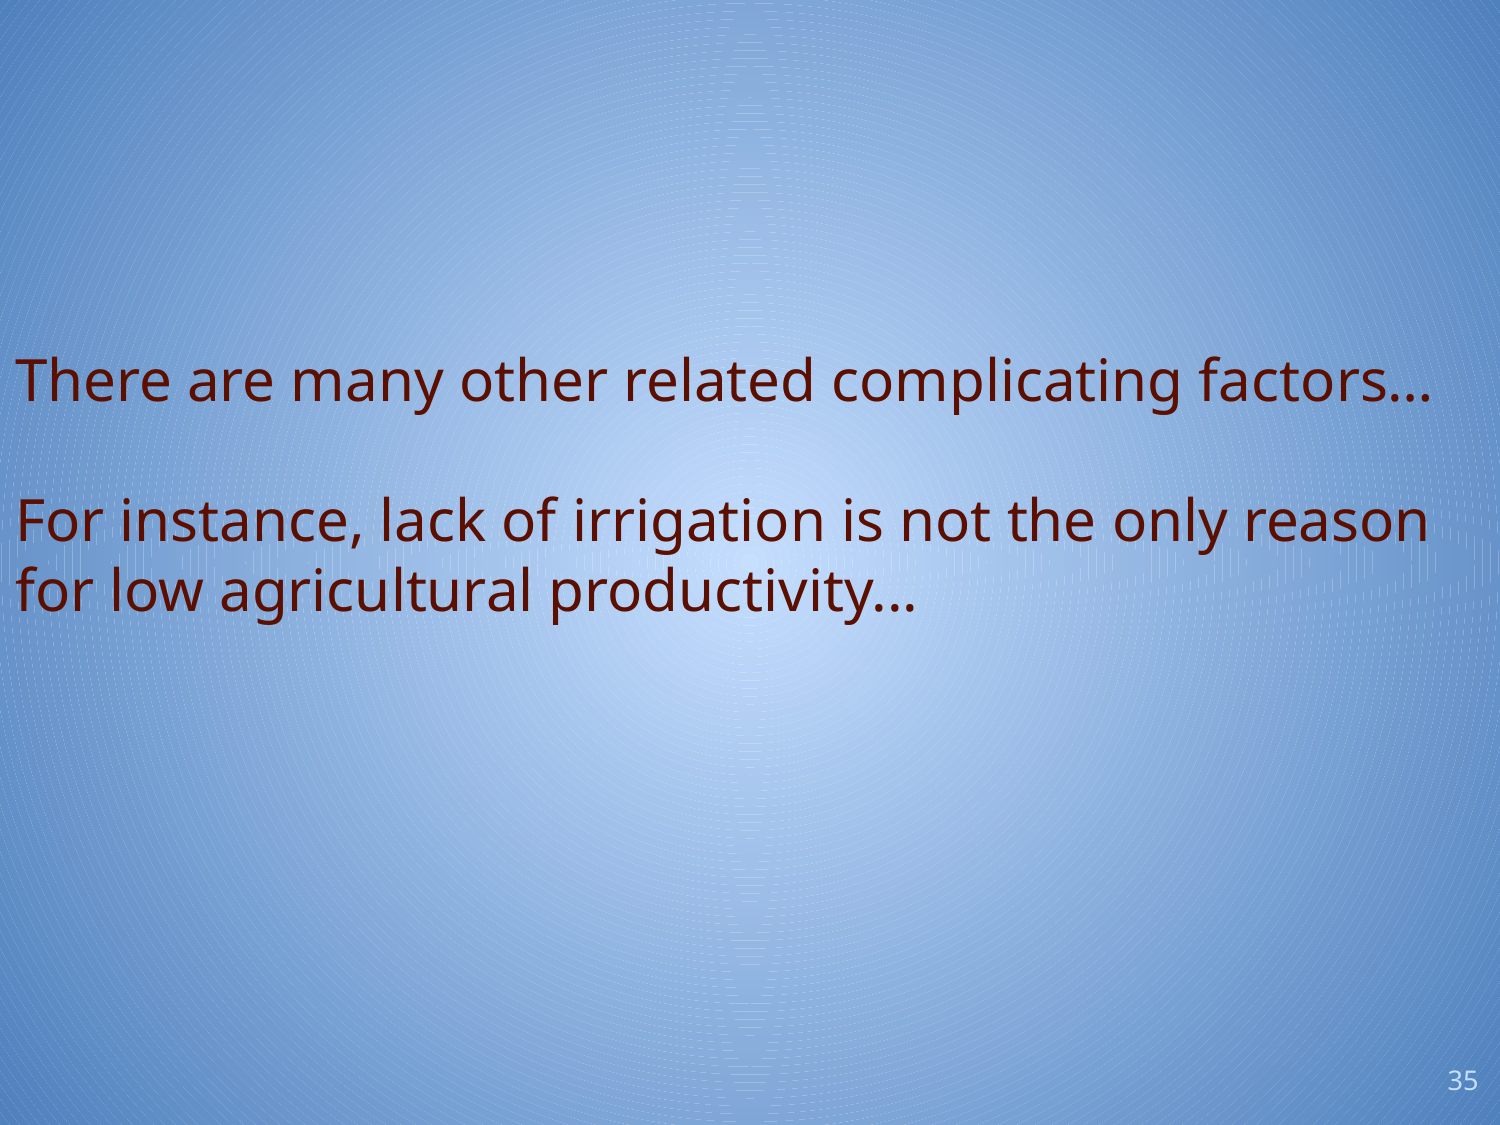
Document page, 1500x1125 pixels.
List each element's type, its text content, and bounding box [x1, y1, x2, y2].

list There are many other related complicating factors… For instance, lack of irrigation is not the only reason for low agricultural productivity... [0, 327, 1500, 1117]
slide_number ‹#› [1403, 1038, 1494, 1125]
